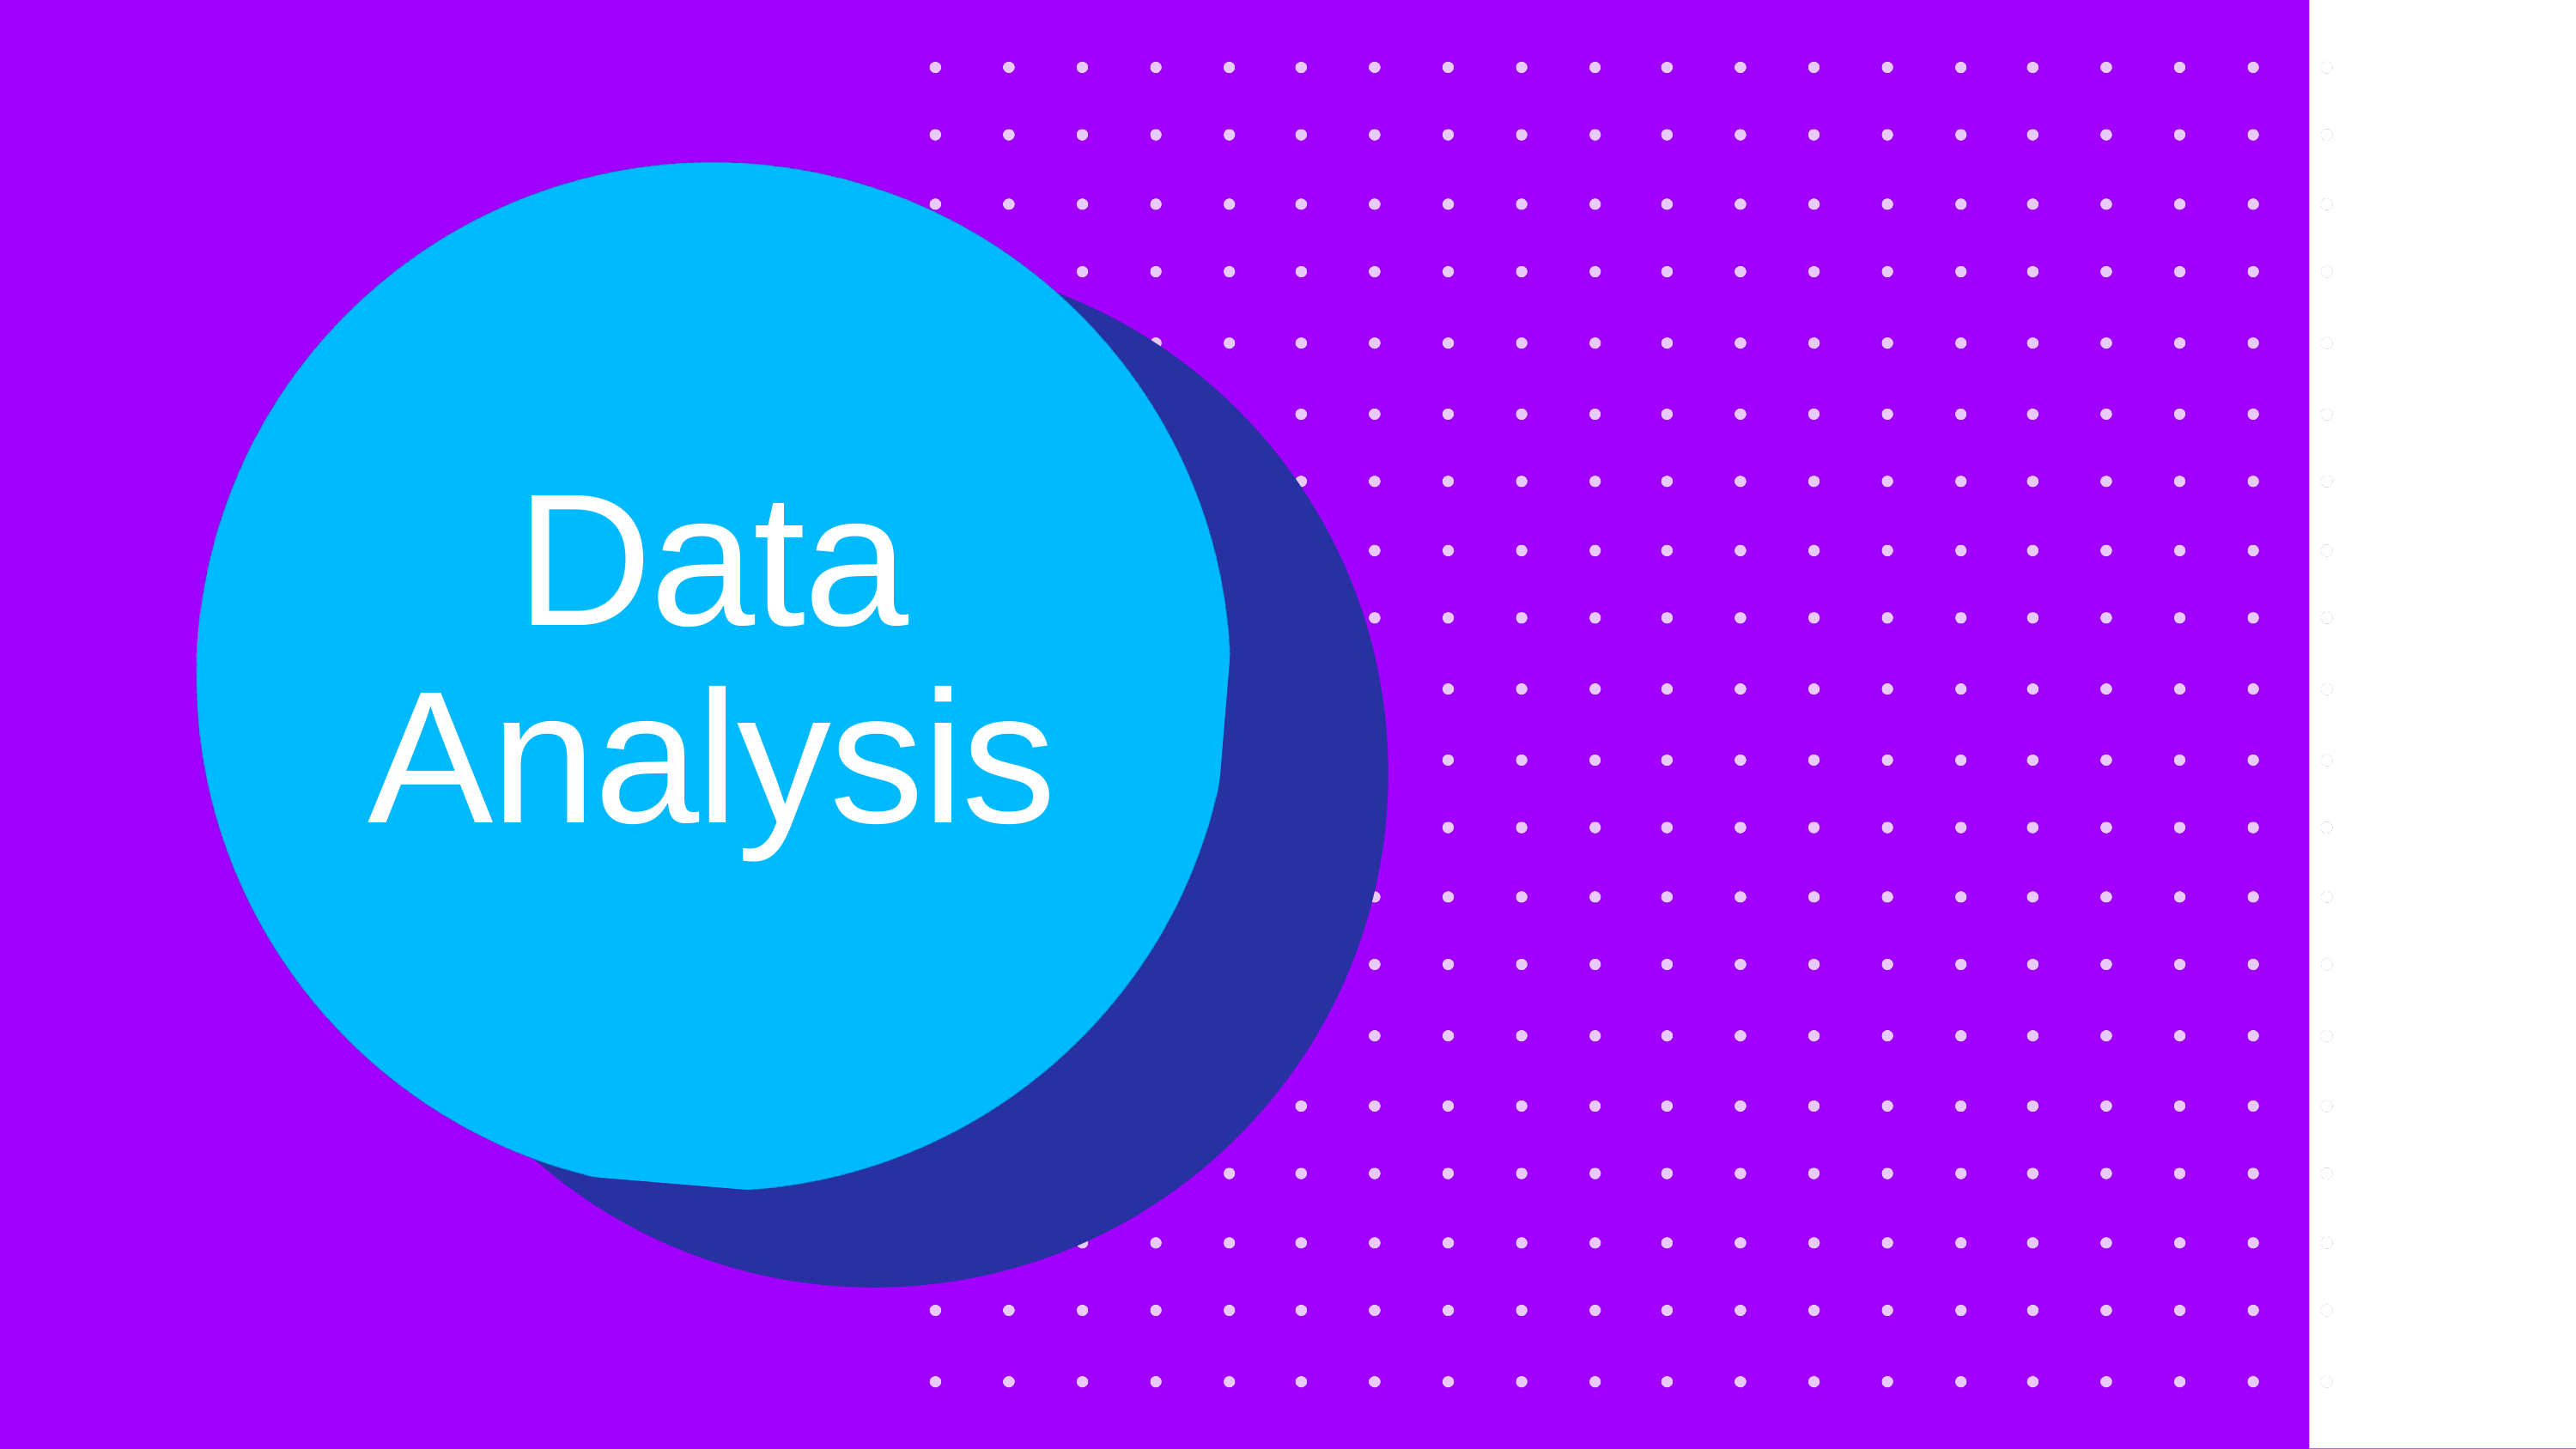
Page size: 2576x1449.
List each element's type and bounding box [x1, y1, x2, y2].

text_box [921, 57, 2337, 1392]
text_box [155, 115, 1388, 1288]
text_box [2309, 0, 2576, 1449]
